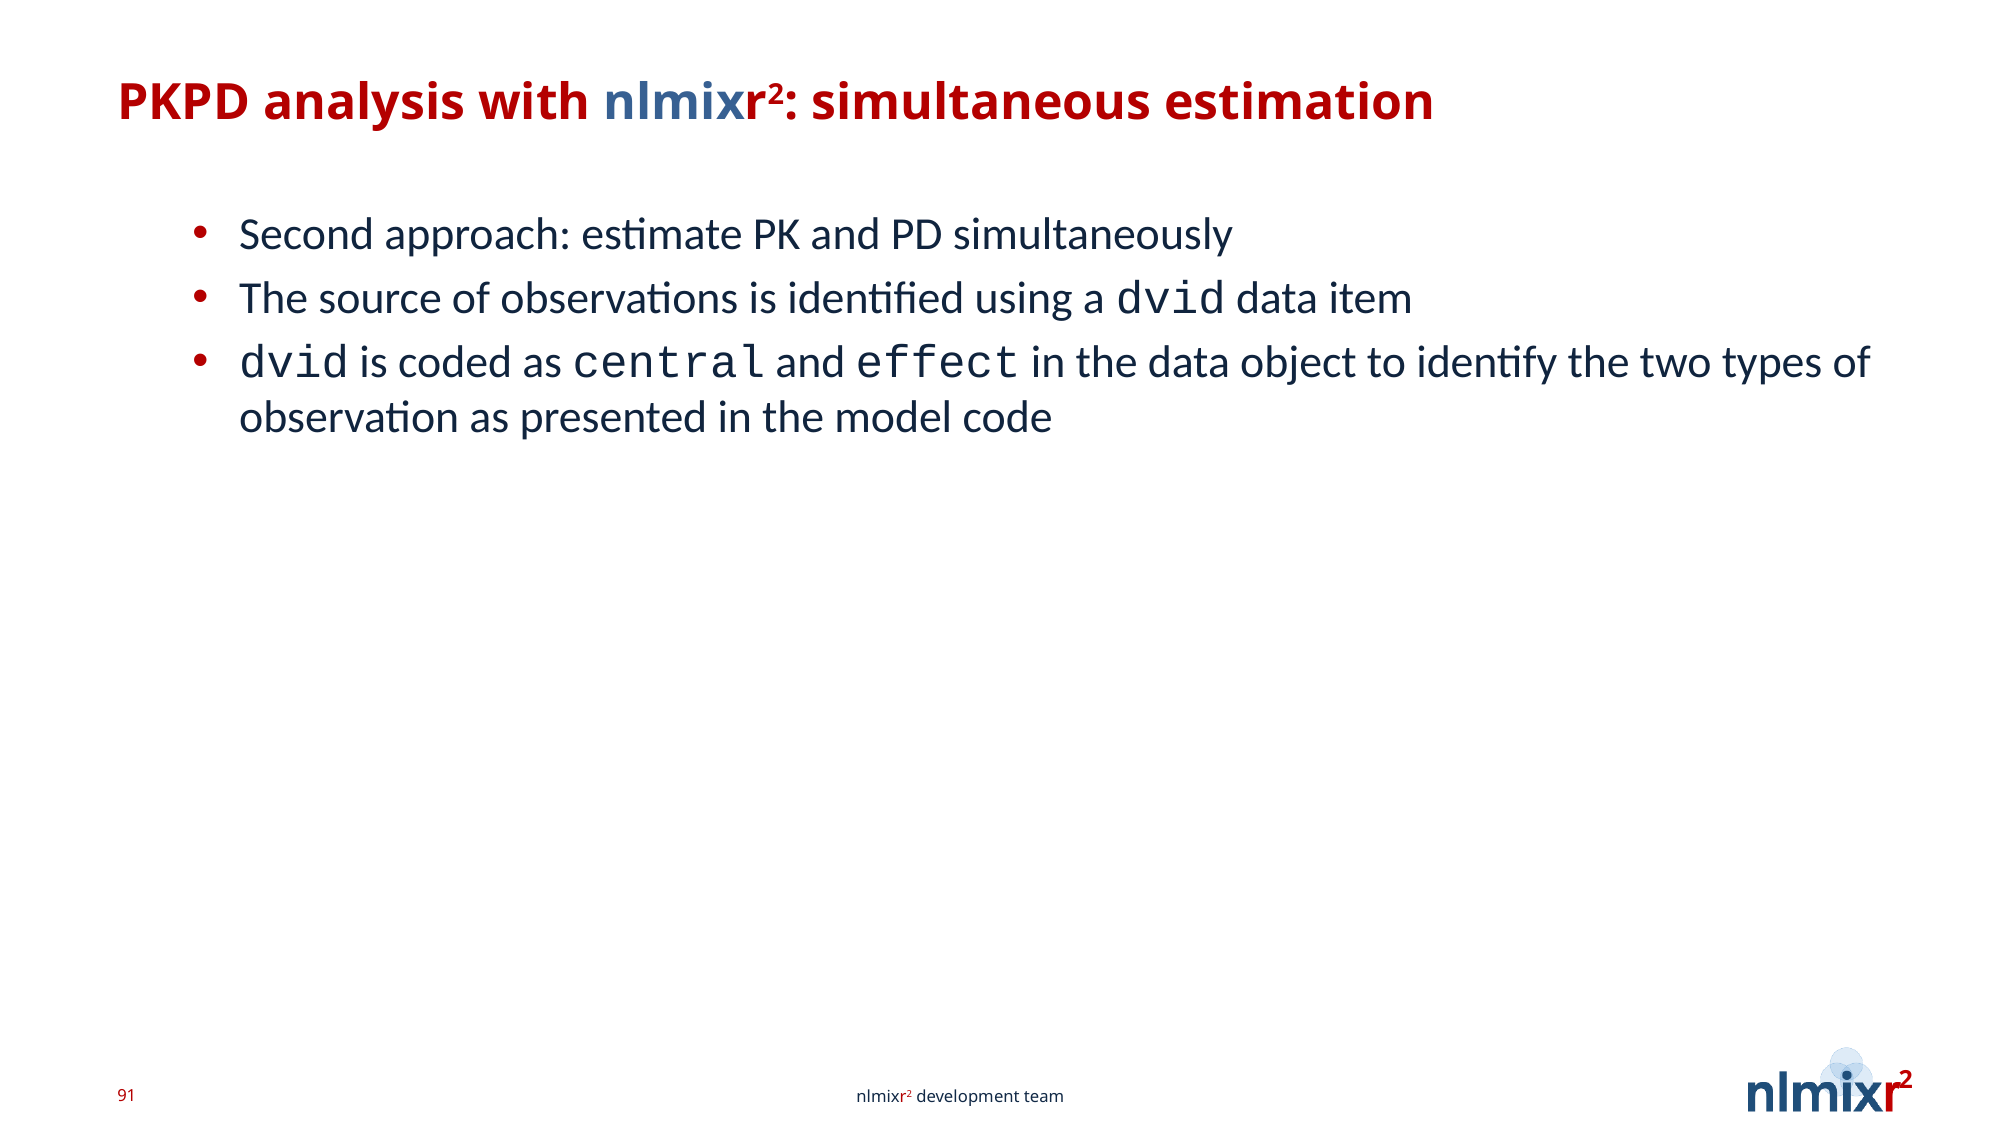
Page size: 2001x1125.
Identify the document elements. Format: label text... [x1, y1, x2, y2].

list Second approach: estimate PK and PD simultaneously The source of observations is identified using a dvid data item dvid is coded as central and effect in the data object to identify the two types of observation as presented in the model code [102, 196, 1898, 1047]
title PKPD analysis with nlmixr2: simultaneous estimation [102, 18, 1898, 181]
slide_number 91 [102, 1076, 276, 1115]
picture [1738, 1036, 1910, 1123]
footer nlmixr2 development team [354, 1076, 1567, 1115]
